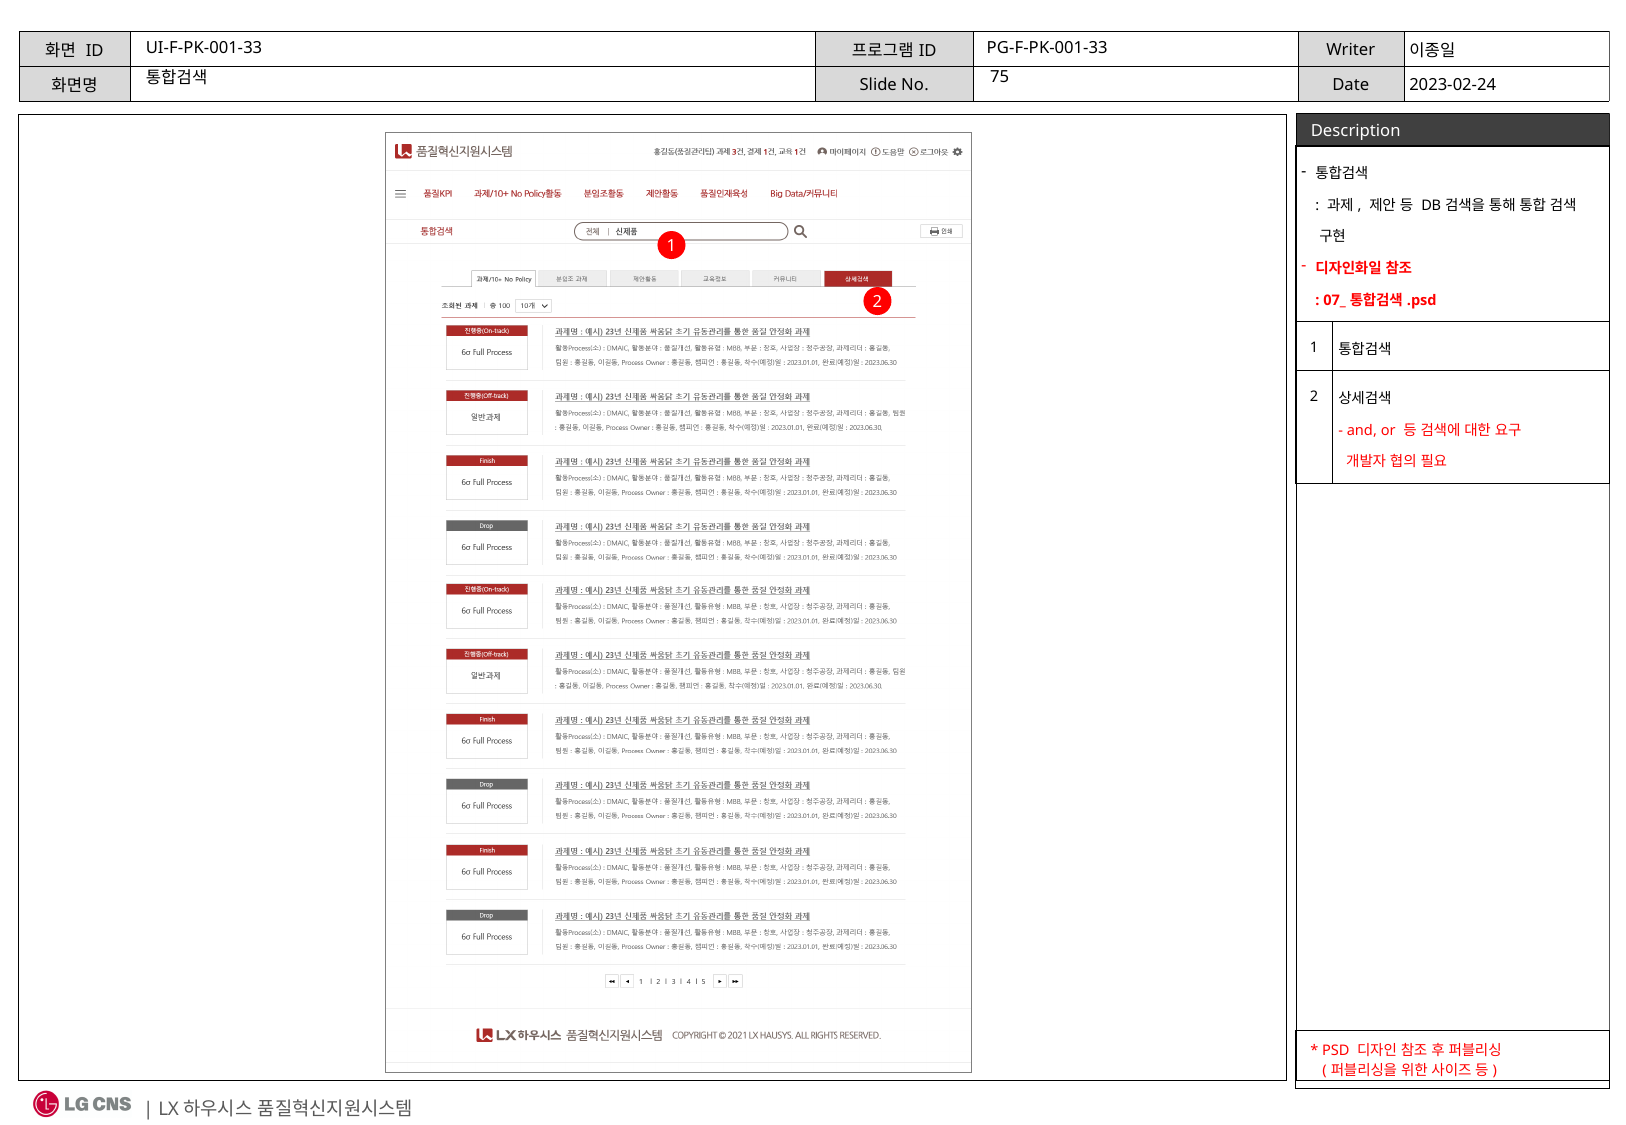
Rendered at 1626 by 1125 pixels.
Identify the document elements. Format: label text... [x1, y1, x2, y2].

list 통합검색 [131, 62, 813, 93]
list PG-F-PK-001-33 [971, 31, 1299, 62]
table_cell 상세검색 - and, or 등 검색에 대한 요구 개발자 협의 필요 [1333, 371, 1609, 483]
table_cell 2 [1296, 371, 1332, 483]
picture [385, 131, 973, 1073]
table_header * PSD 디자인 참조 후 퍼블리싱 (퍼블리싱을 위한 사이즈 등) [1296, 1031, 1609, 1088]
list UI-F-PK-001-33 [131, 31, 813, 62]
table_header 통합검색 : 과제, 제안 등 DB검색을 통해 통합 검색 구현 디자인화일 참조 : 07_통합검색.psd [1296, 146, 1609, 321]
table_cell 통합검색 [1333, 322, 1609, 370]
table_cell 1 [1296, 322, 1332, 370]
